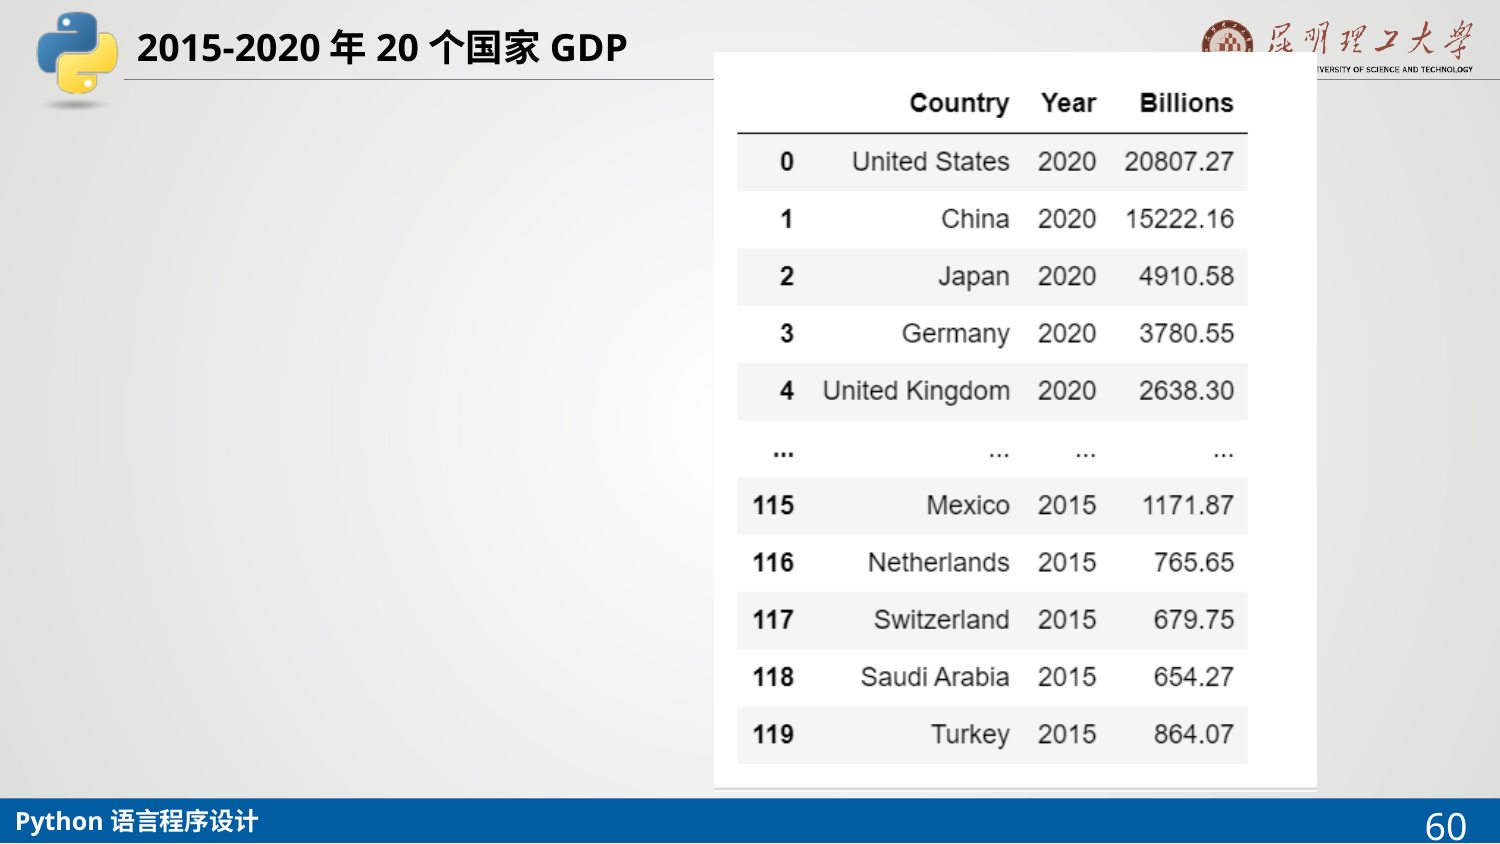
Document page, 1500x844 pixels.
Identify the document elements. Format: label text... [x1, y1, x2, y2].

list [714, 52, 1318, 792]
title 2015-2020年20个国家GDP [97, 8, 668, 84]
picture [0, 0, 1500, 798]
